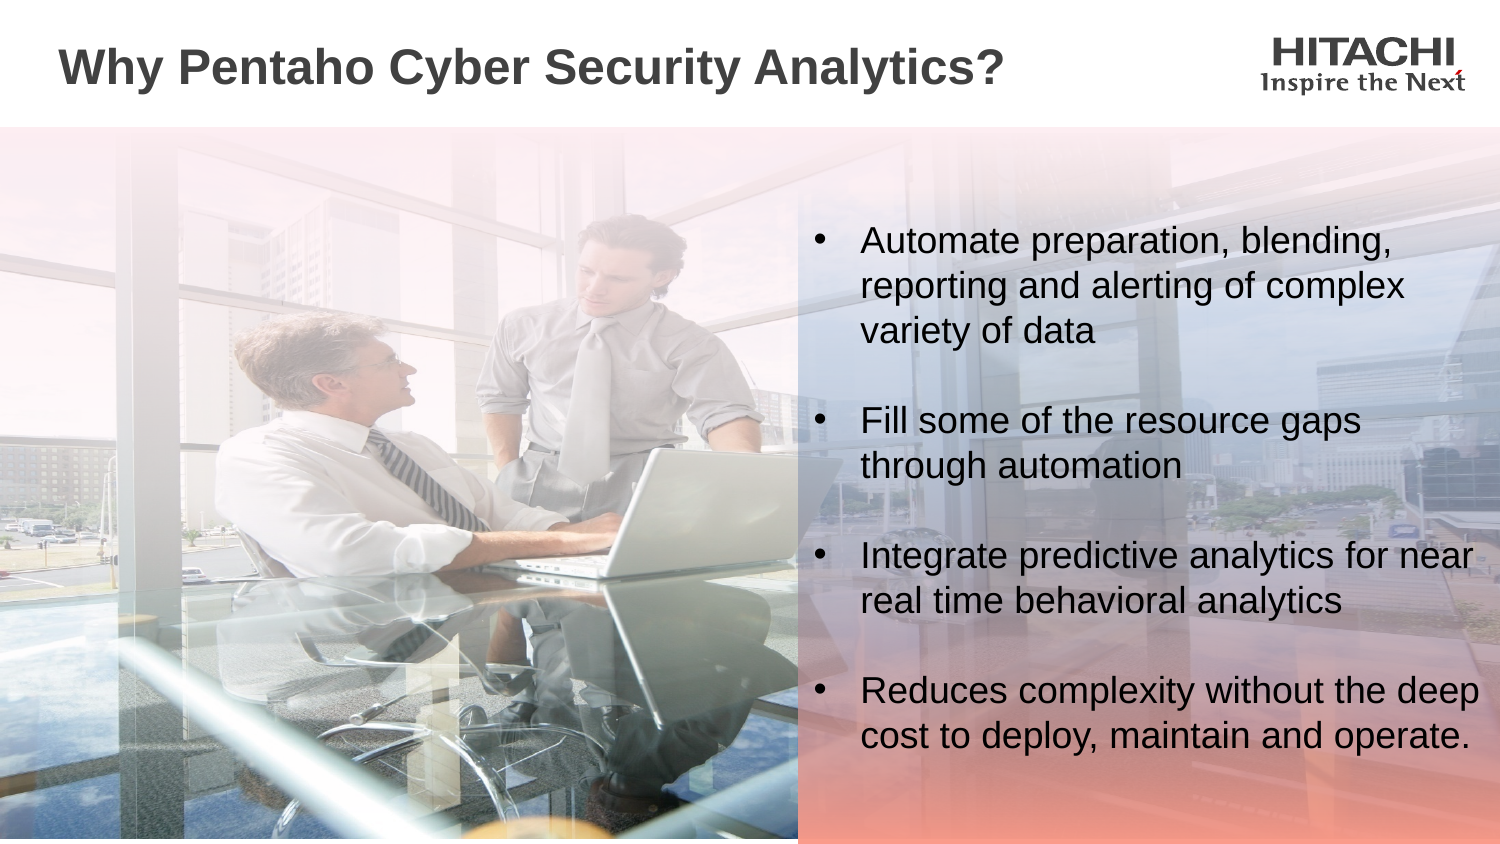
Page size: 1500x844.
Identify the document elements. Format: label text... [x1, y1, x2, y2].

text_box [0, 127, 1500, 133]
title Why Pentaho Cyber Security Analytics? [43, 8, 1200, 127]
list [0, 133, 1500, 844]
